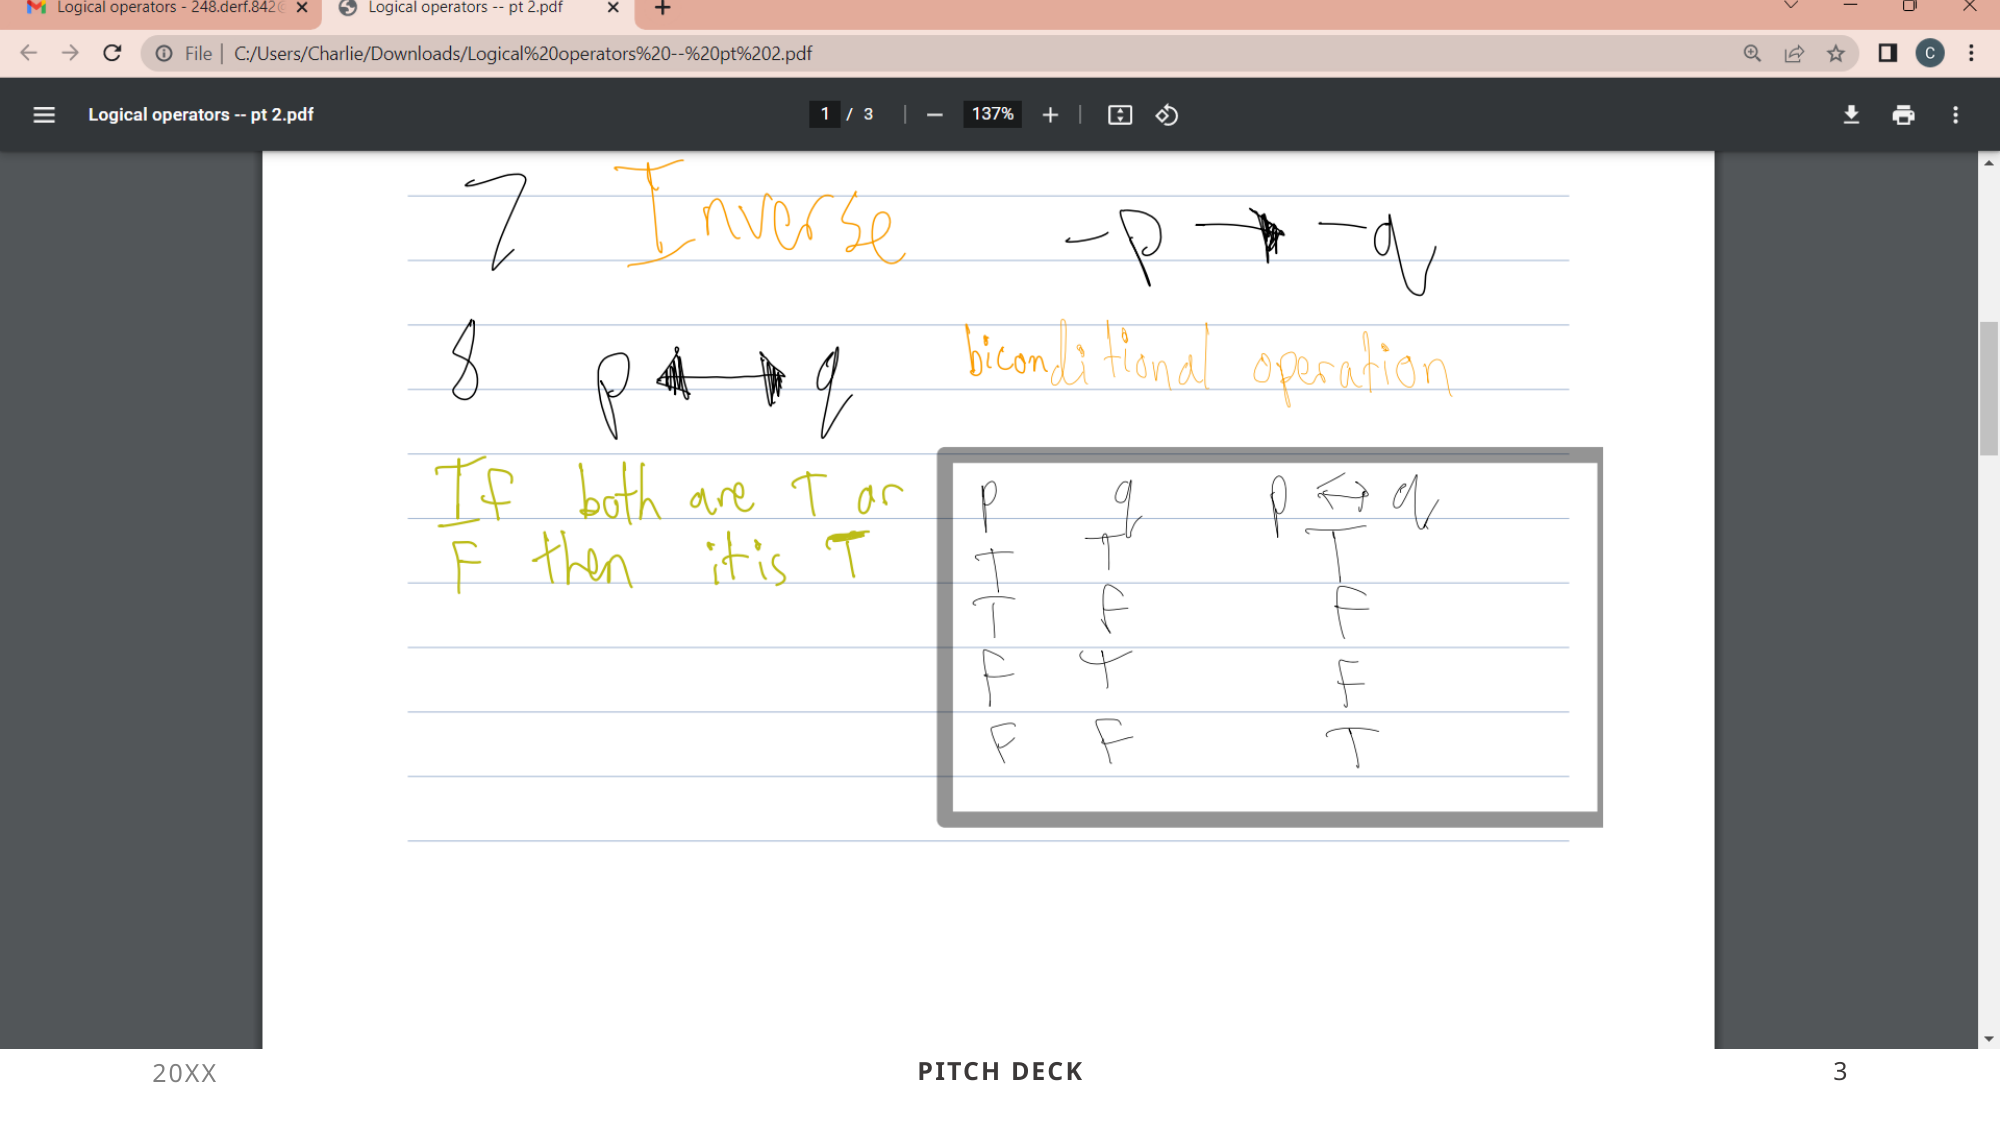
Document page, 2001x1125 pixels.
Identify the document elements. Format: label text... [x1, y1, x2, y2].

slide_number 20XX [137, 1049, 588, 1103]
footer Pitch deck [662, 1049, 1338, 1103]
picture [0, 0, 2000, 1049]
slide_number 3 [1412, 1049, 1863, 1103]
